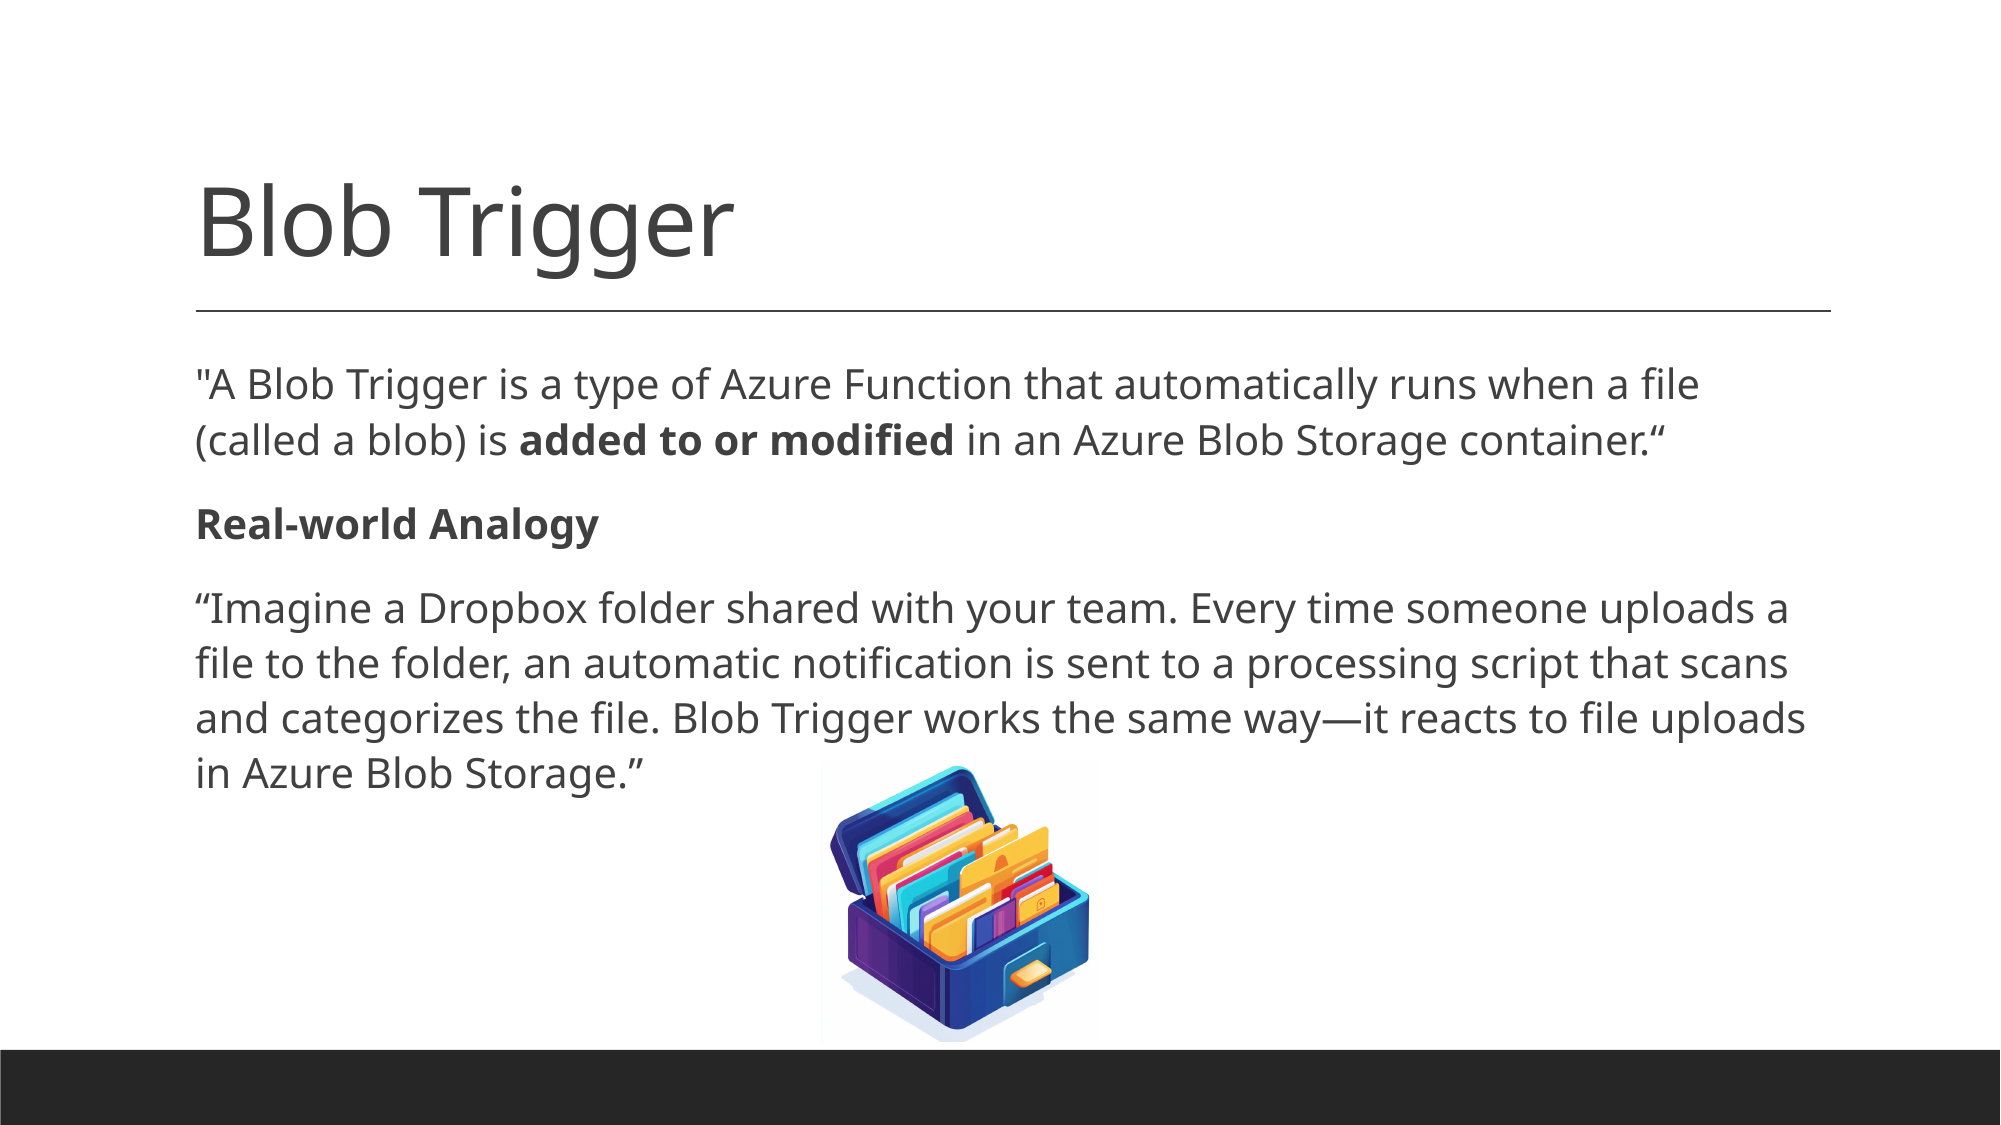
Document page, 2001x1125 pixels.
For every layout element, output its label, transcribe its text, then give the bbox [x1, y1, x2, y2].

title Blob Trigger [180, 47, 1830, 285]
picture [820, 762, 1100, 1042]
list "A Blob Trigger is a type of Azure Function that automatically runs when a file (called a blob) is added to or modified in an Azure Blob Storage container.“ Real-world Analogy “Imagine a Dropbox folder shared with your team. Every time someone uploads a file to the folder, an automatic notification is sent to a processing script that scans and categorizes the file. Blob Trigger works the same way—it reacts to file uploads in Azure Blob Storage.” [180, 345, 1830, 963]
